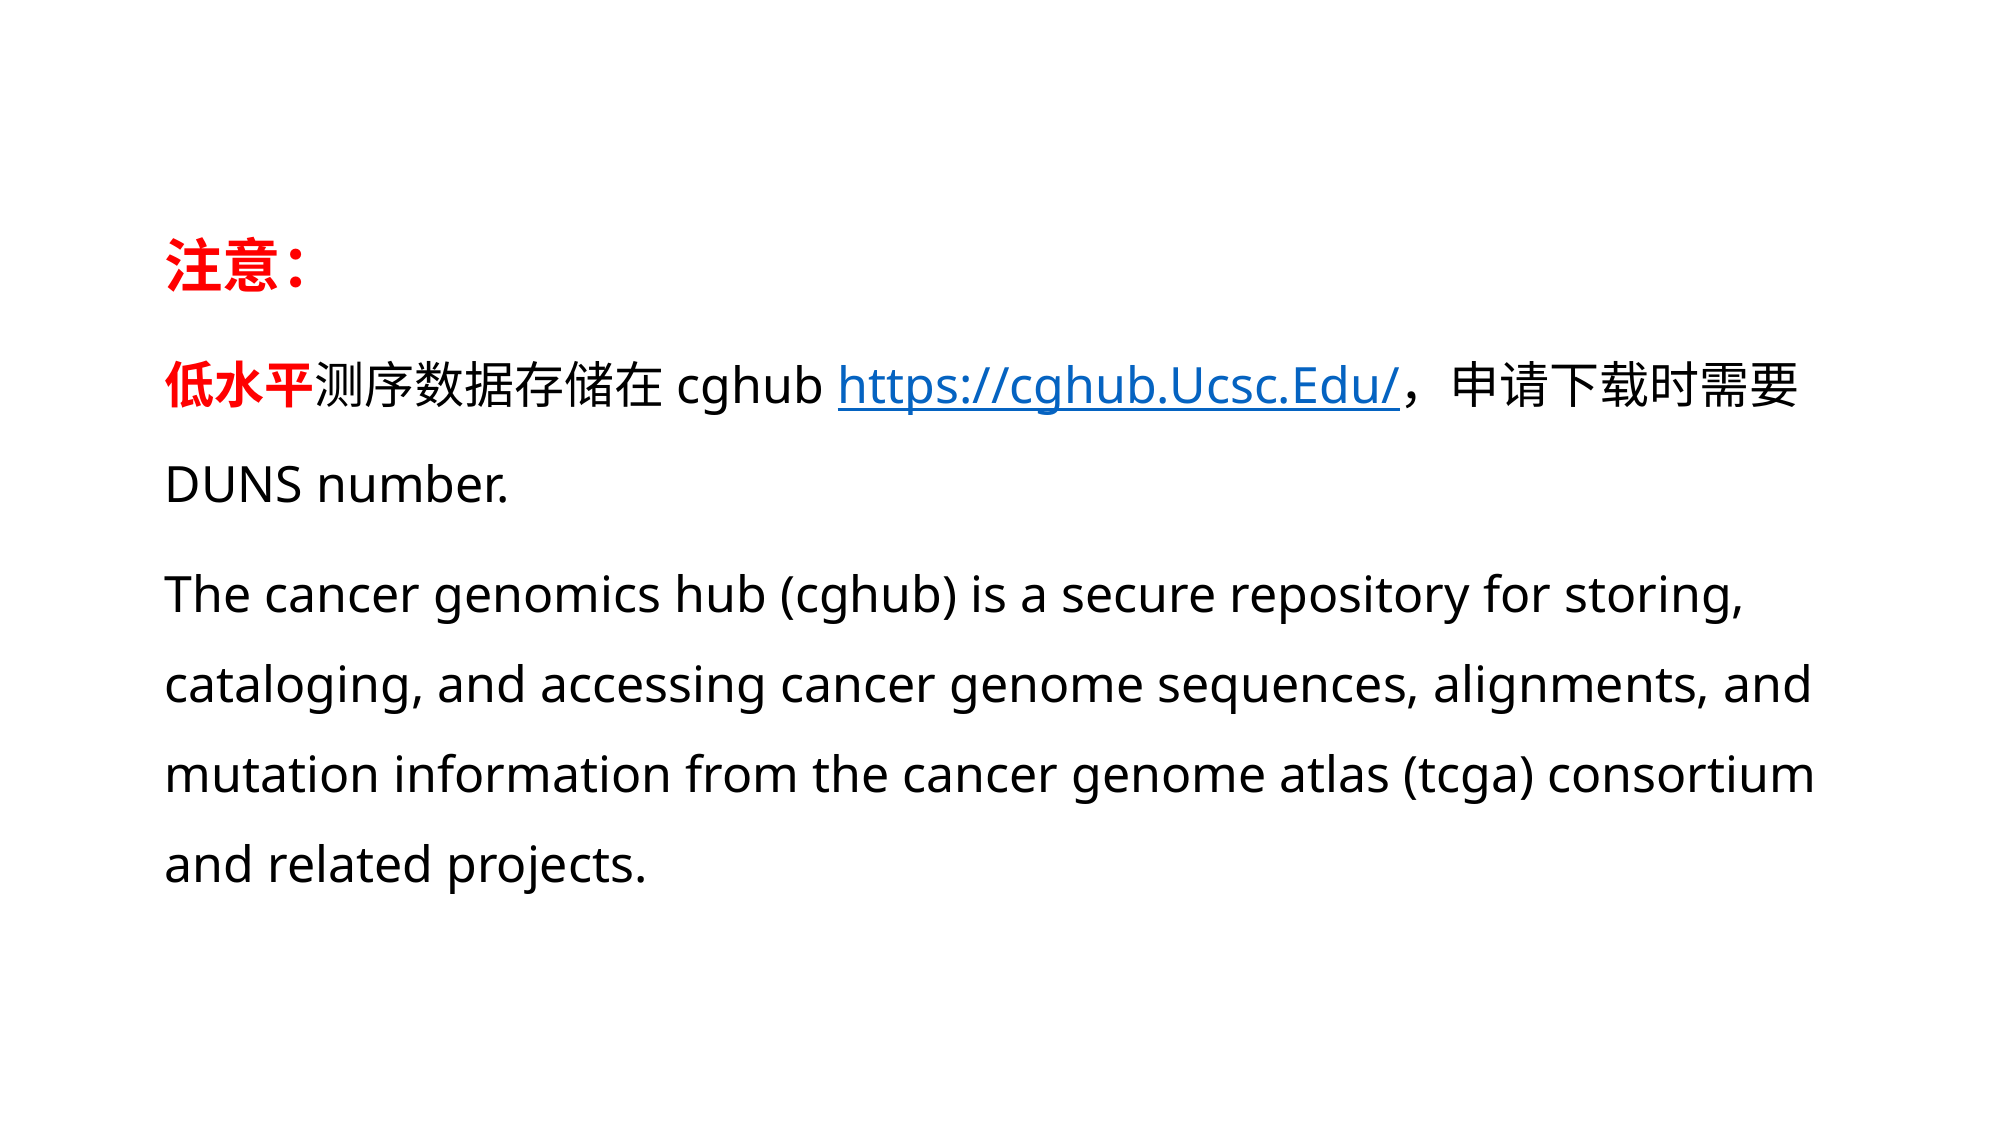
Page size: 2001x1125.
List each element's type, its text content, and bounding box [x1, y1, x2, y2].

list 注意： 低水平测序数据存储在cghub https://cghub.Ucsc.Edu/，申请下载时需要DUNS number. The cancer genomics hub (cghub) is a secure repository for storing, cataloging, and accessing cancer genome sequences, alignments, and mutation information from the cancer genome atlas (tcga) consortium and related projects. [149, 186, 1848, 923]
